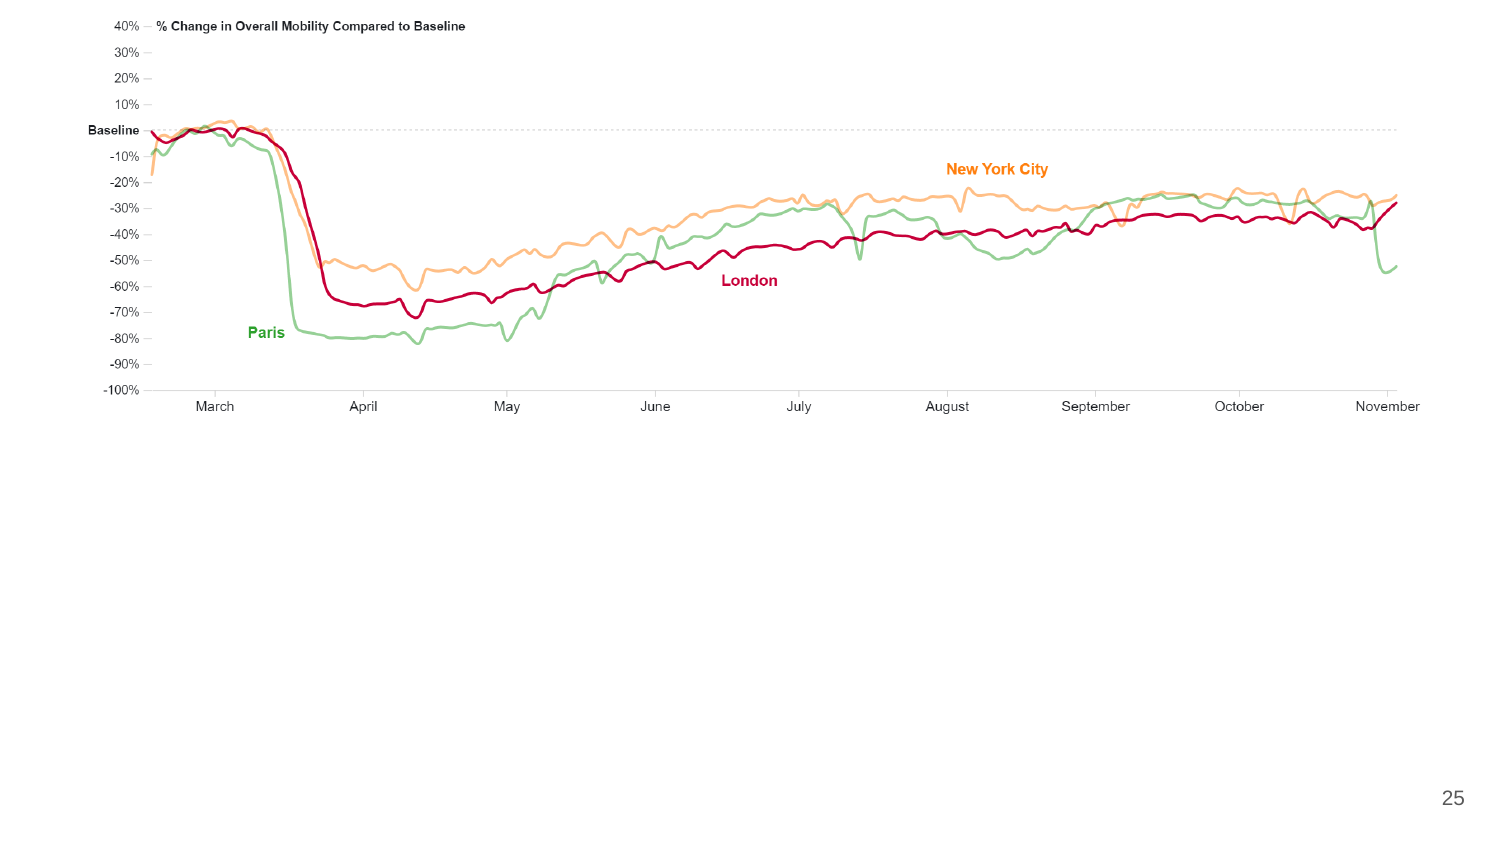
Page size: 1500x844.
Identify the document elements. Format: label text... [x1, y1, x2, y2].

slide_number 25 [1441, 764, 1480, 830]
picture [64, 0, 1436, 844]
